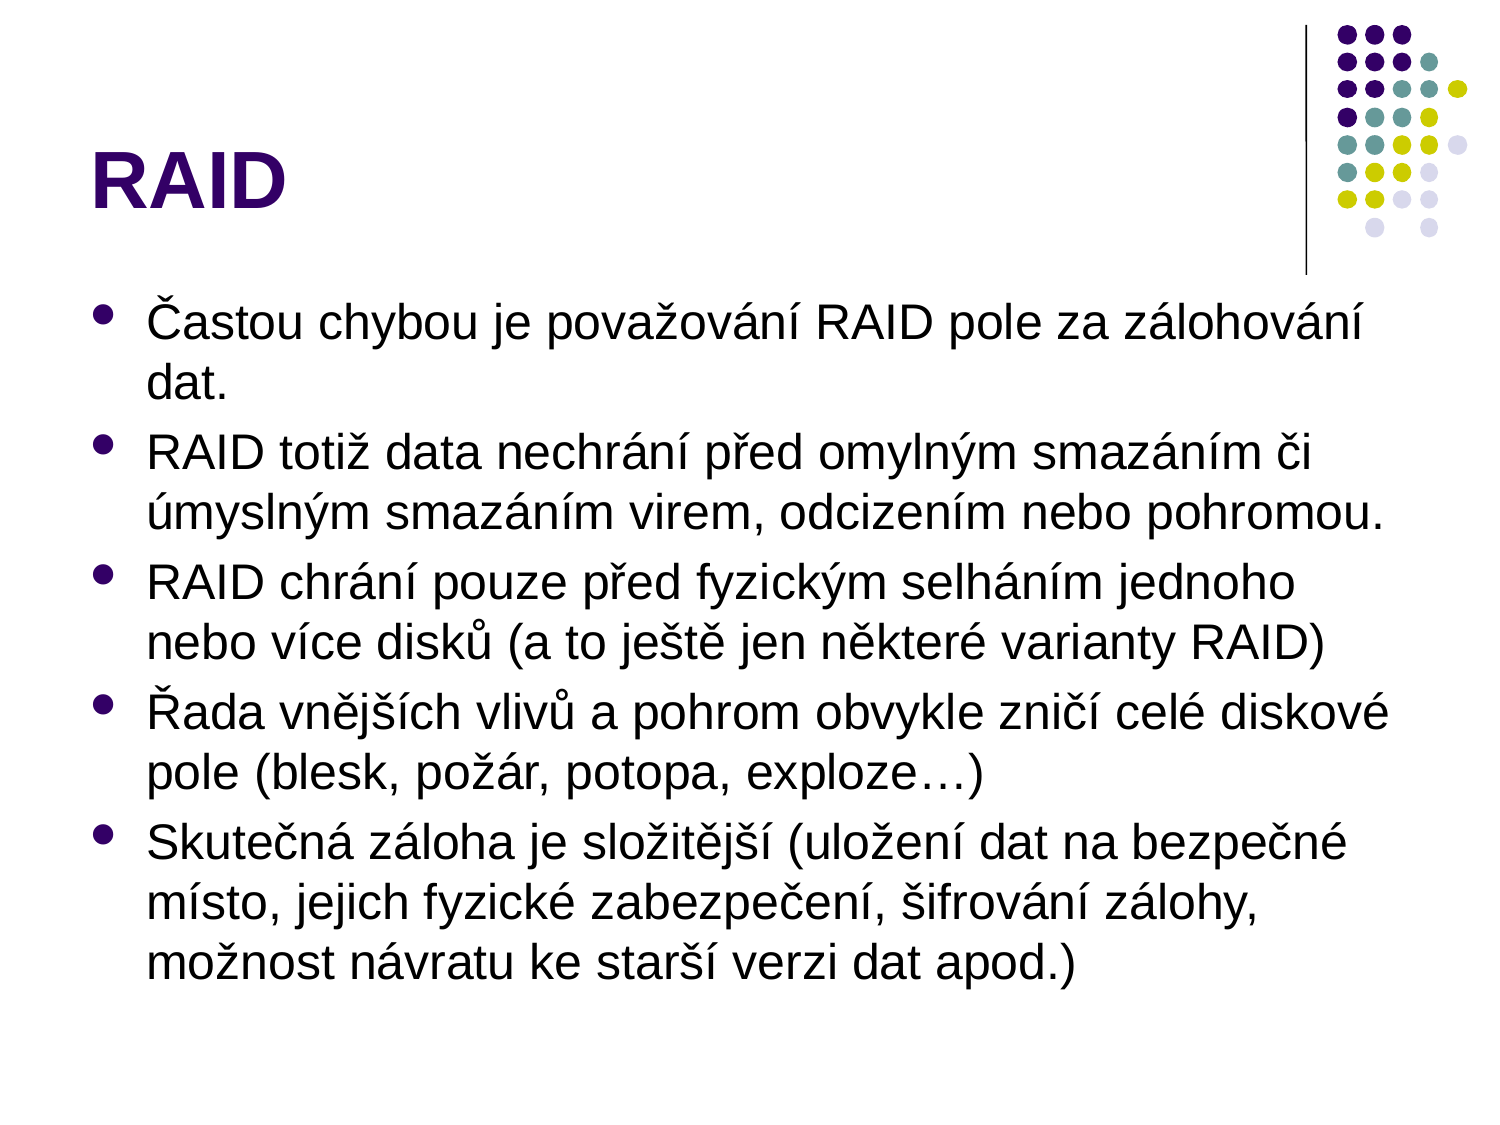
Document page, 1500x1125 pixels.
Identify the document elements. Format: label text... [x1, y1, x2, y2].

title RAID [75, 20, 1313, 233]
list Častou chybou je považování RAID pole za zálohování dat. RAID totiž data nechrání před omylným smazáním či úmyslným smazáním virem, odcizením nebo pohromou. RAID chrání pouze před fyzickým selháním jednoho nebo více disků (a to ještě jen některé varianty RAID) Řada vnějších vlivů a pohrom obvykle zničí celé diskové pole (blesk, požár, potopa, exploze…) Skutečná záloha je složitější (uložení dat na bezpečné místo, jejich fyzické zabezpečení, šifrování zálohy, možnost návratu ke starší verzi dat apod.) [75, 282, 1425, 1006]
